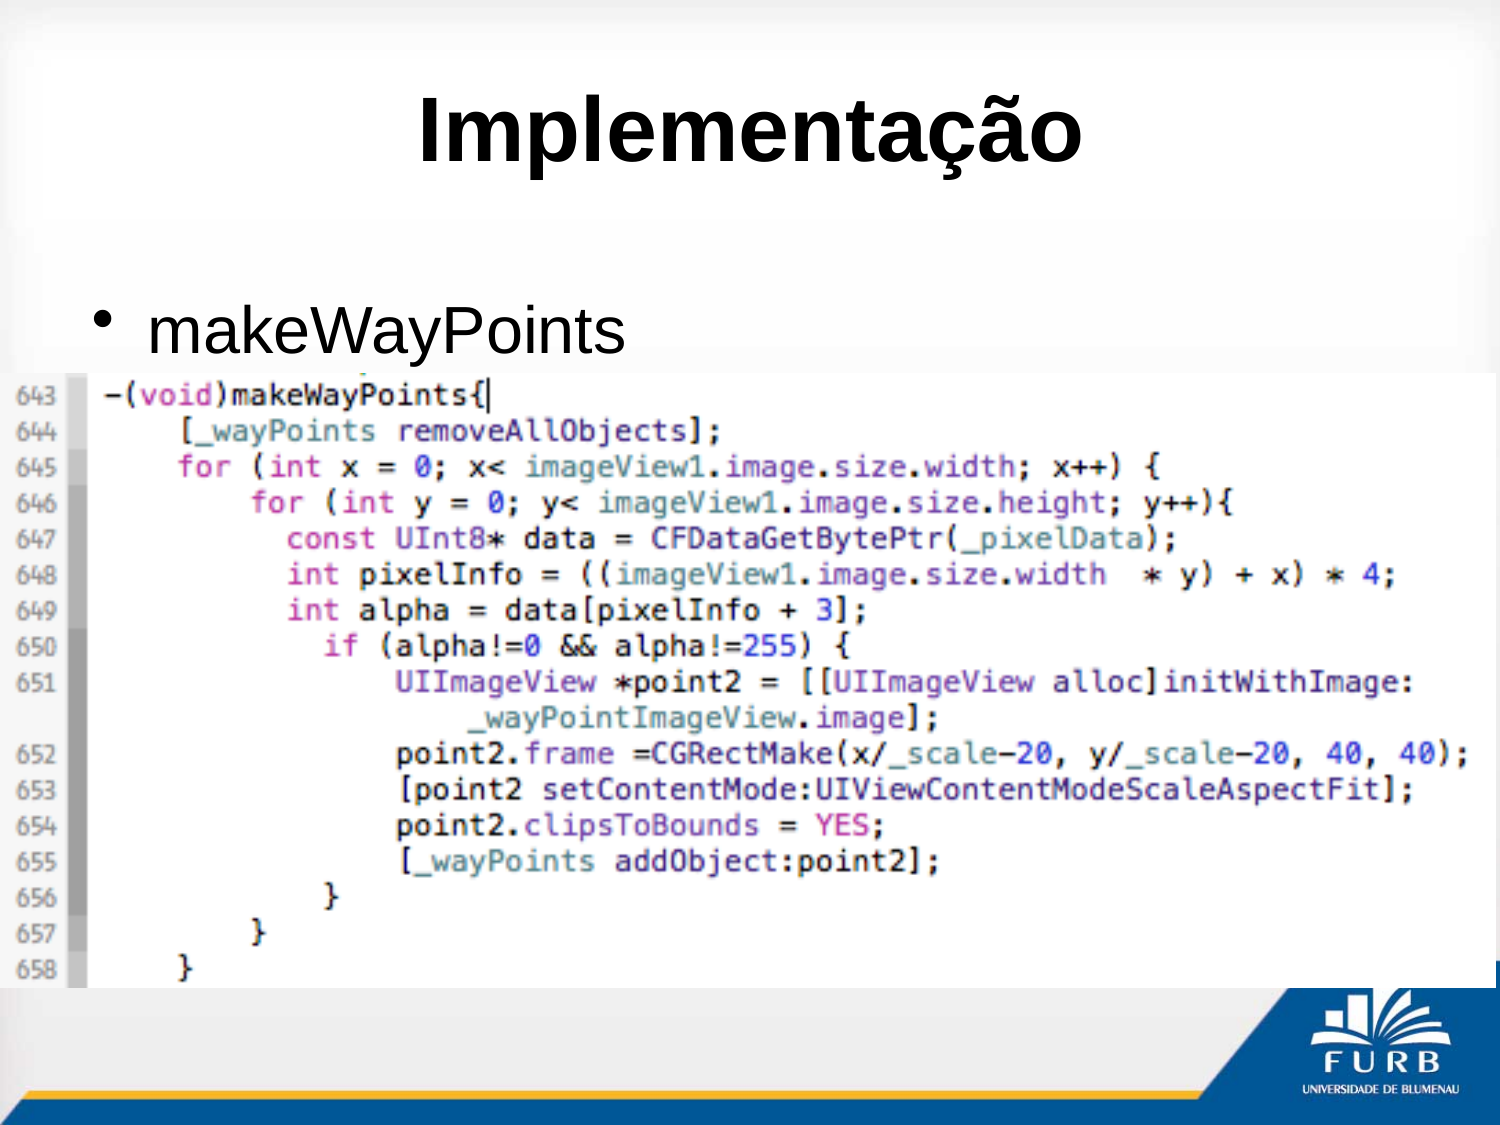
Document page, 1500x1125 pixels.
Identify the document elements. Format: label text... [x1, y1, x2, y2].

picture [0, 0, 1500, 1125]
list makeWayPoints [76, 278, 1427, 371]
title Implementação [76, 30, 1427, 219]
